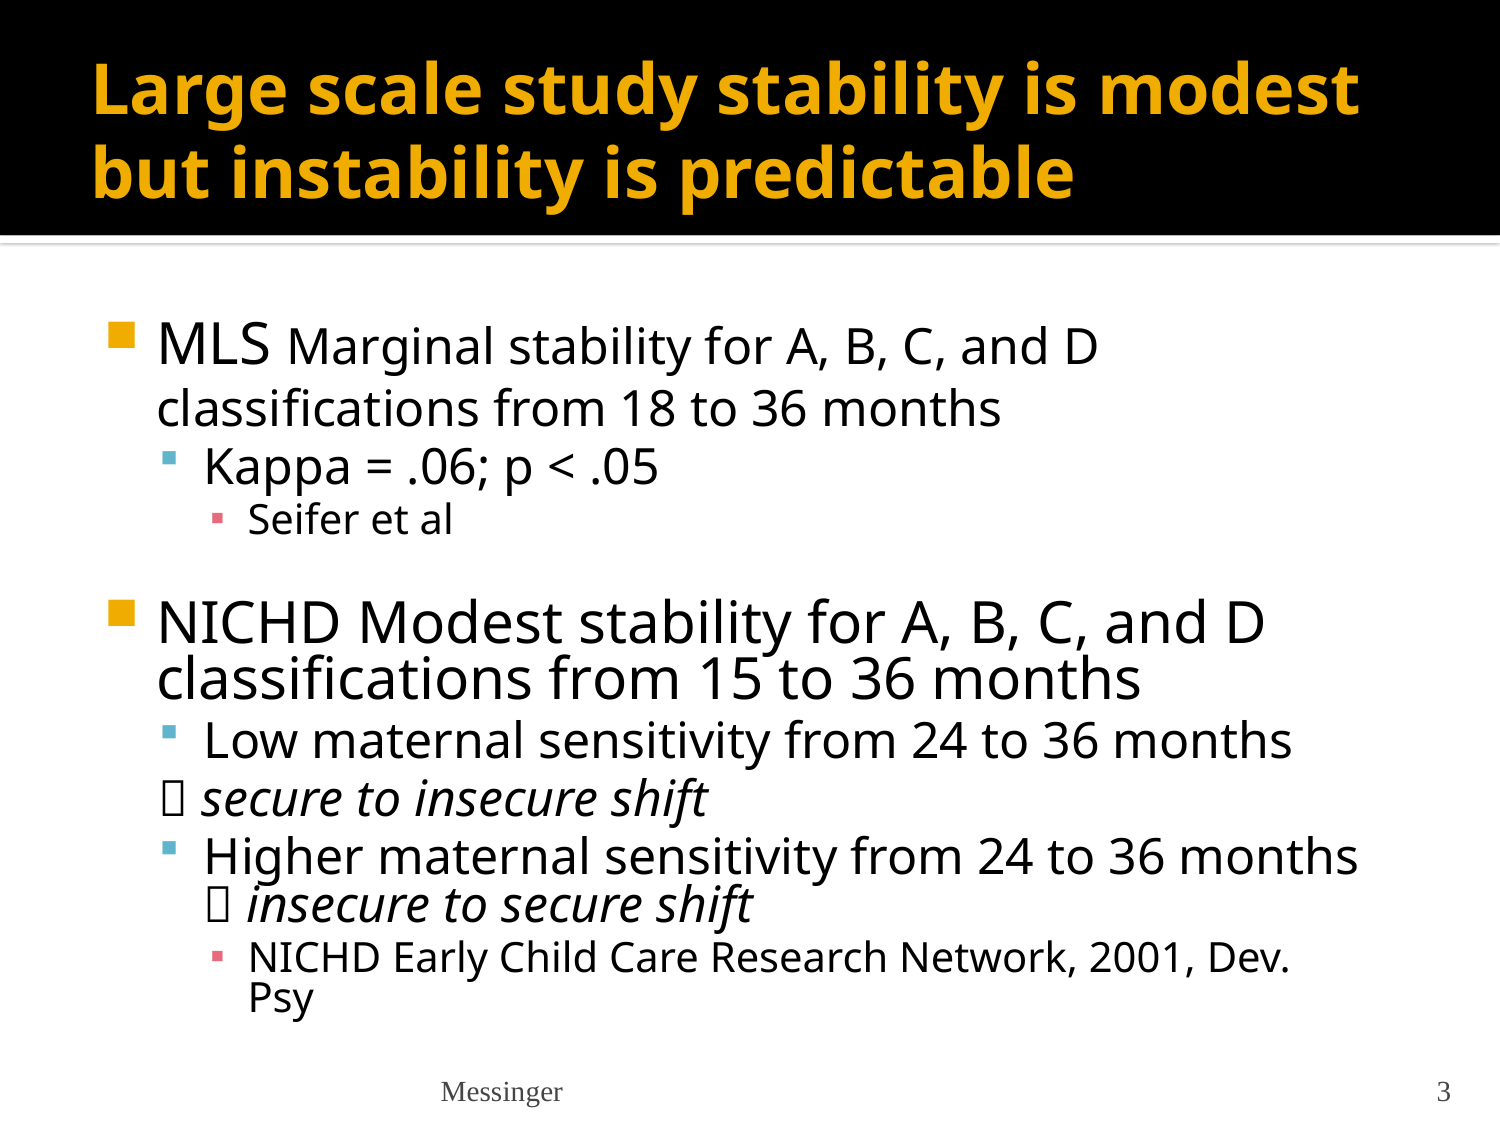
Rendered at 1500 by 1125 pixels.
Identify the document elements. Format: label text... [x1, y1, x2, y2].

footer Messinger [433, 1062, 1337, 1108]
list MLS Marginal stability for A, B, C, and D classifications from 18 to 36 months Kappa = .06; p < .05 Seifer et al NICHD Modest stability for A, B, C, and D classifications from 15 to 36 months Low maternal sensitivity from 24 to 36 months  secure to insecure shift Higher maternal sensitivity from 24 to 36 months  insecure to secure shift NICHD Early Child Care Research Network, 2001, Dev. Psy [75, 291, 1375, 1050]
slide_number 3 [1345, 1062, 1467, 1108]
title Large scale study stability is modest but instability is predictable [75, 25, 1425, 231]
